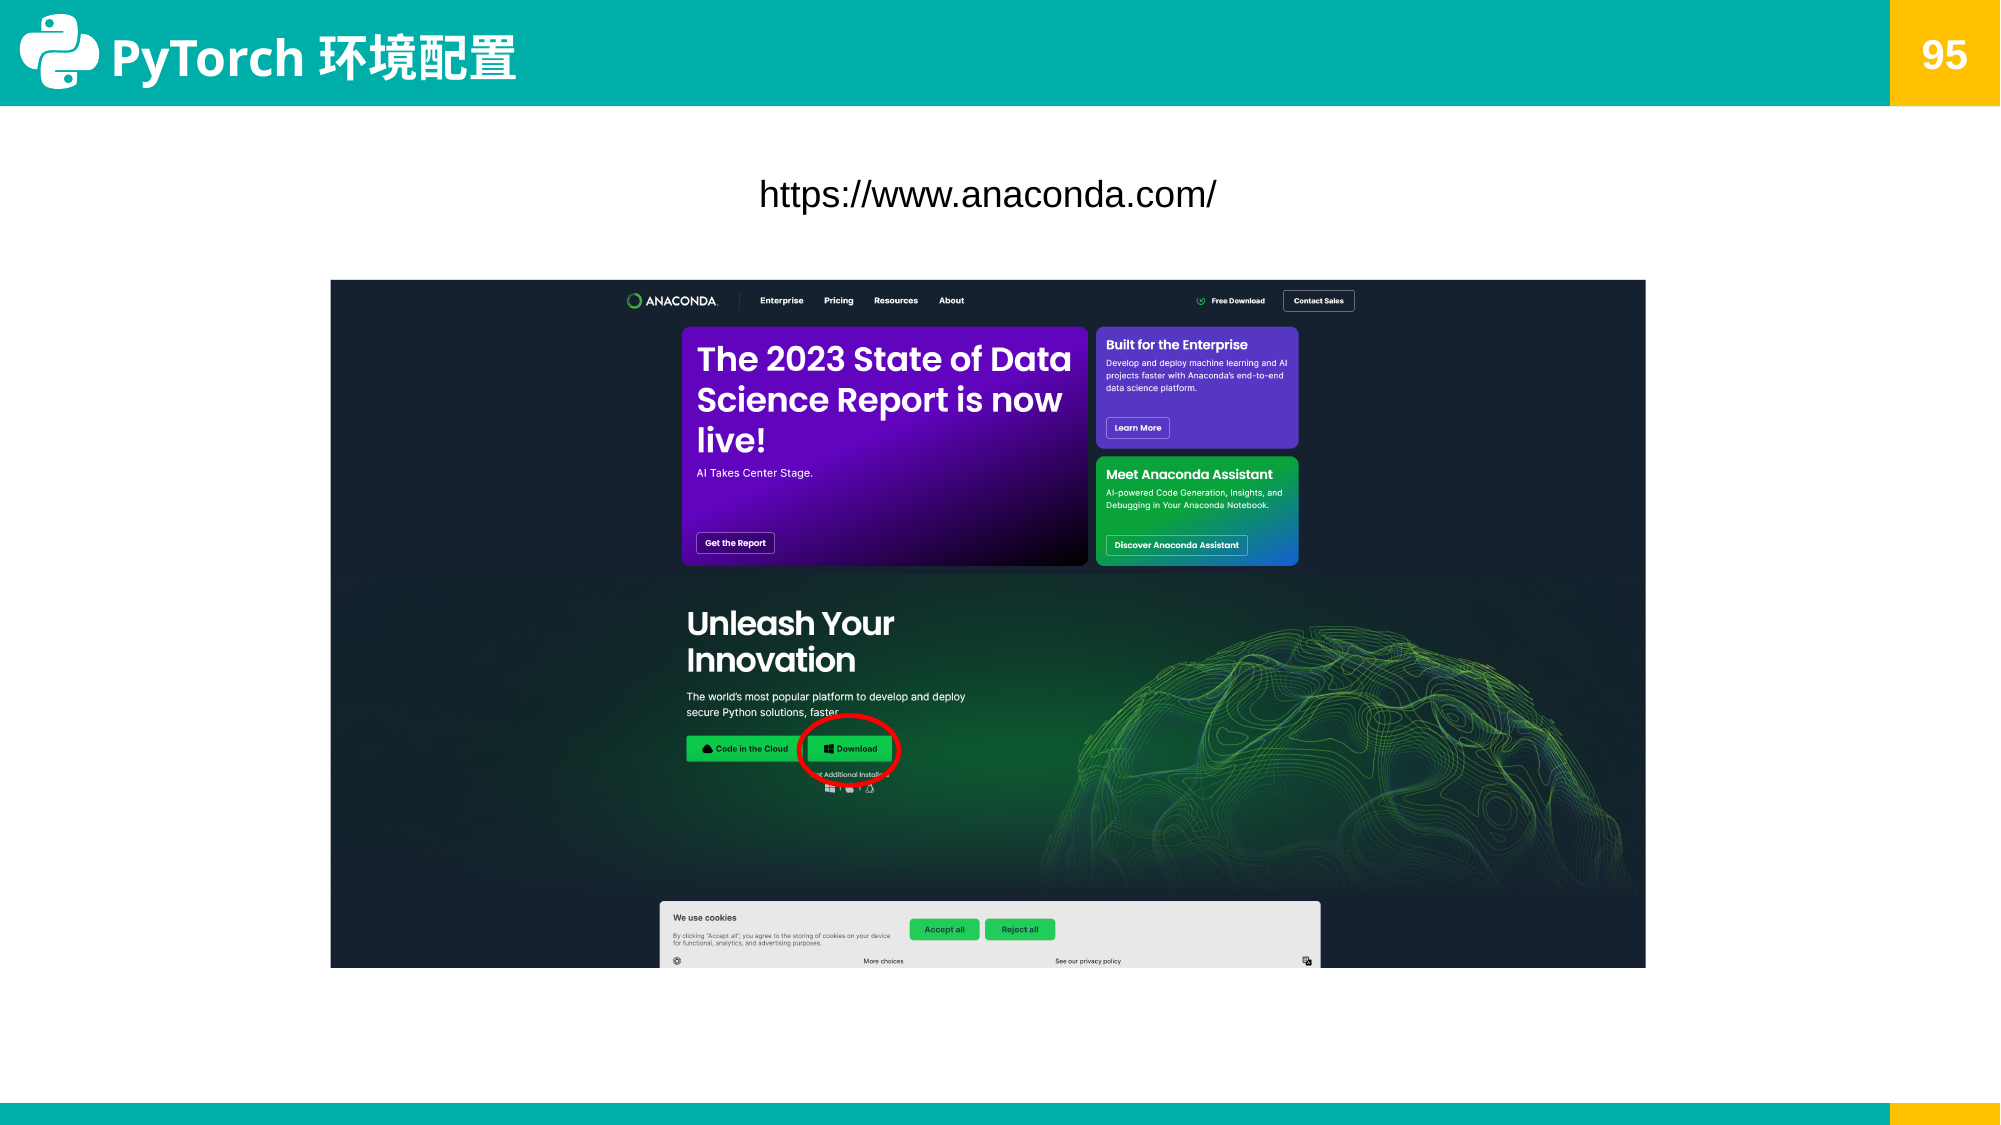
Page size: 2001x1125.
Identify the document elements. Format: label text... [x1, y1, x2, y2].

title PyTorch环境配置 [109, 12, 1542, 88]
text_box https://www.anaconda.com/ [744, 162, 1233, 223]
picture [330, 279, 1646, 968]
